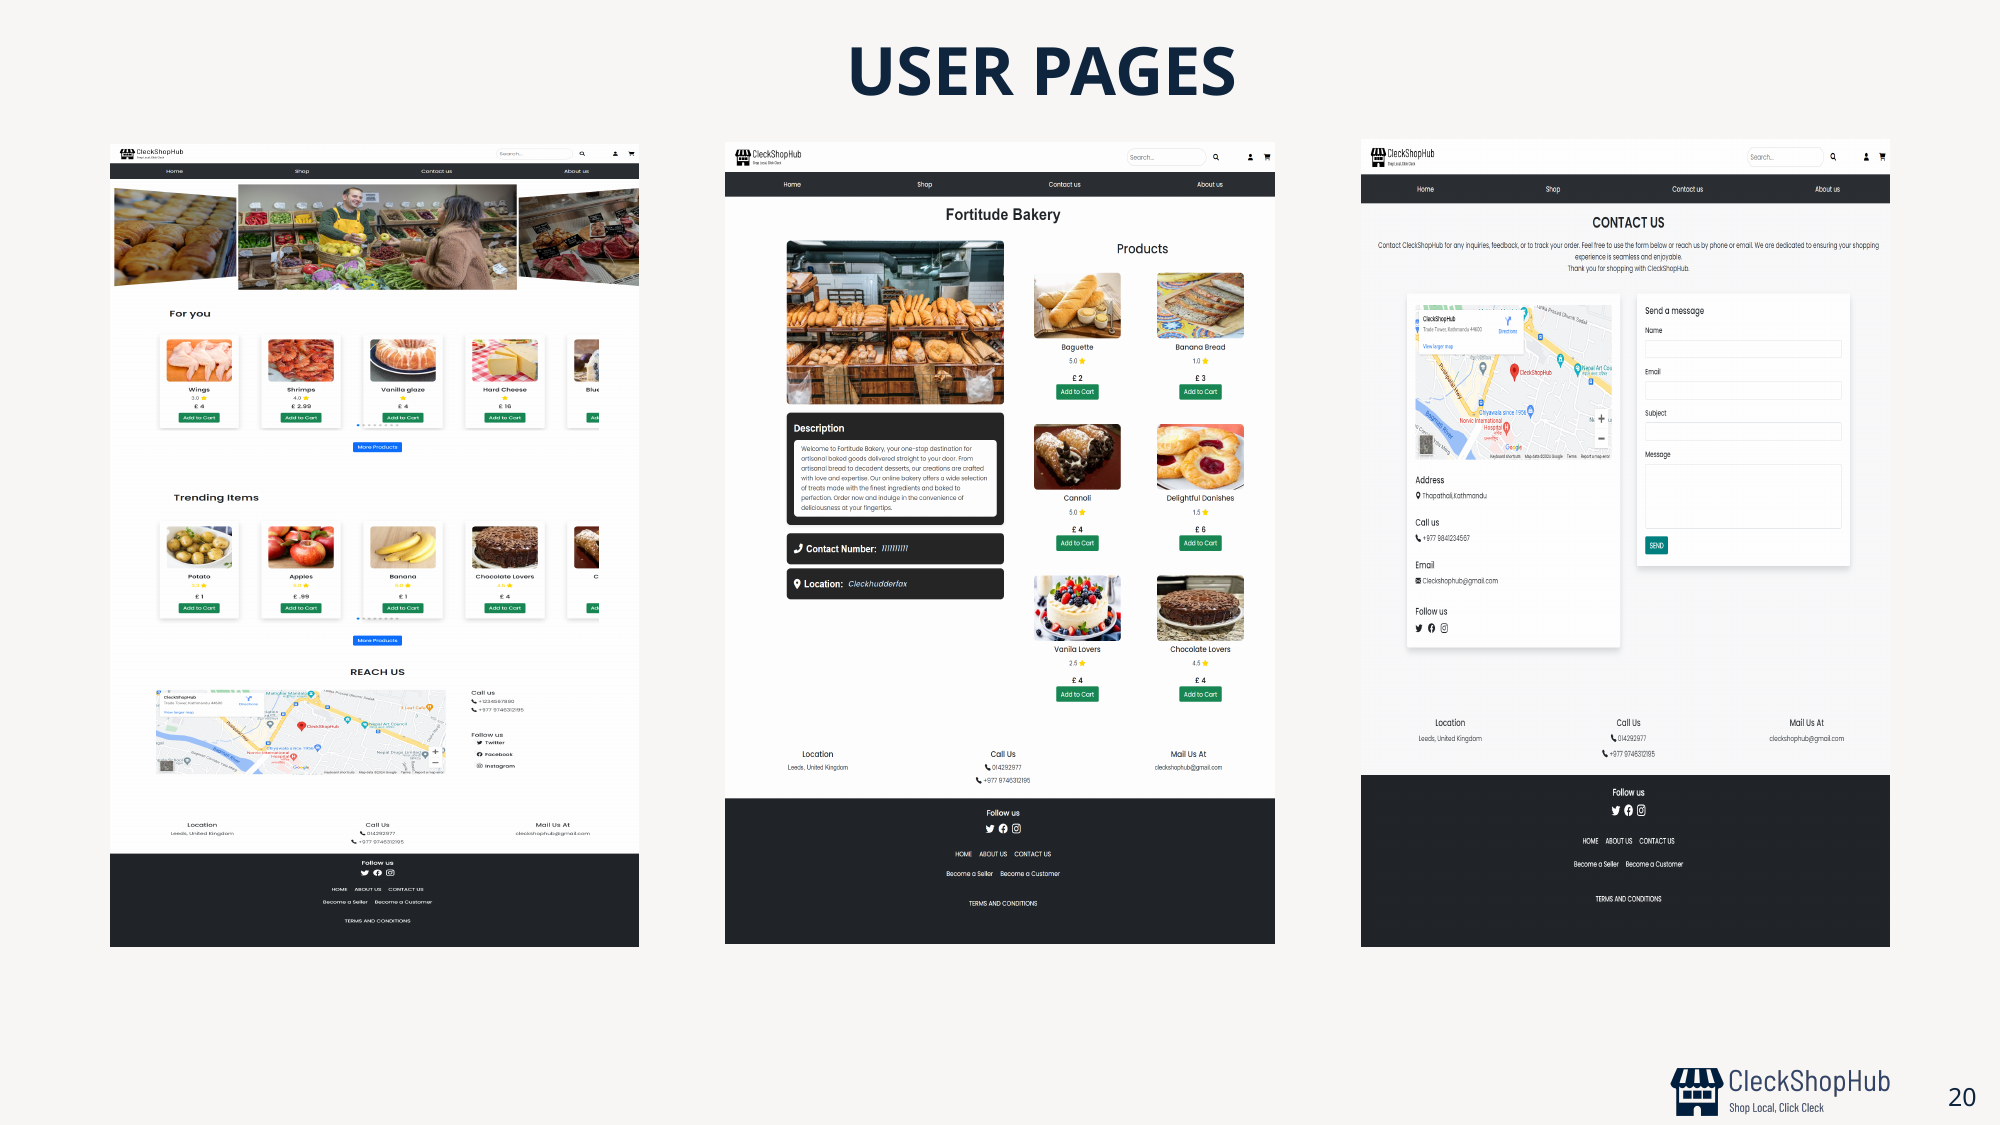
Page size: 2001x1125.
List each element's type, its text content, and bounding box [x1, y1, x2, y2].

picture [109, 144, 639, 947]
picture [725, 142, 1275, 944]
title USER PAGES [831, 0, 1671, 183]
picture [1670, 1068, 1890, 1116]
slide_number 20 [1924, 1068, 2000, 1125]
picture [1361, 139, 1890, 947]
